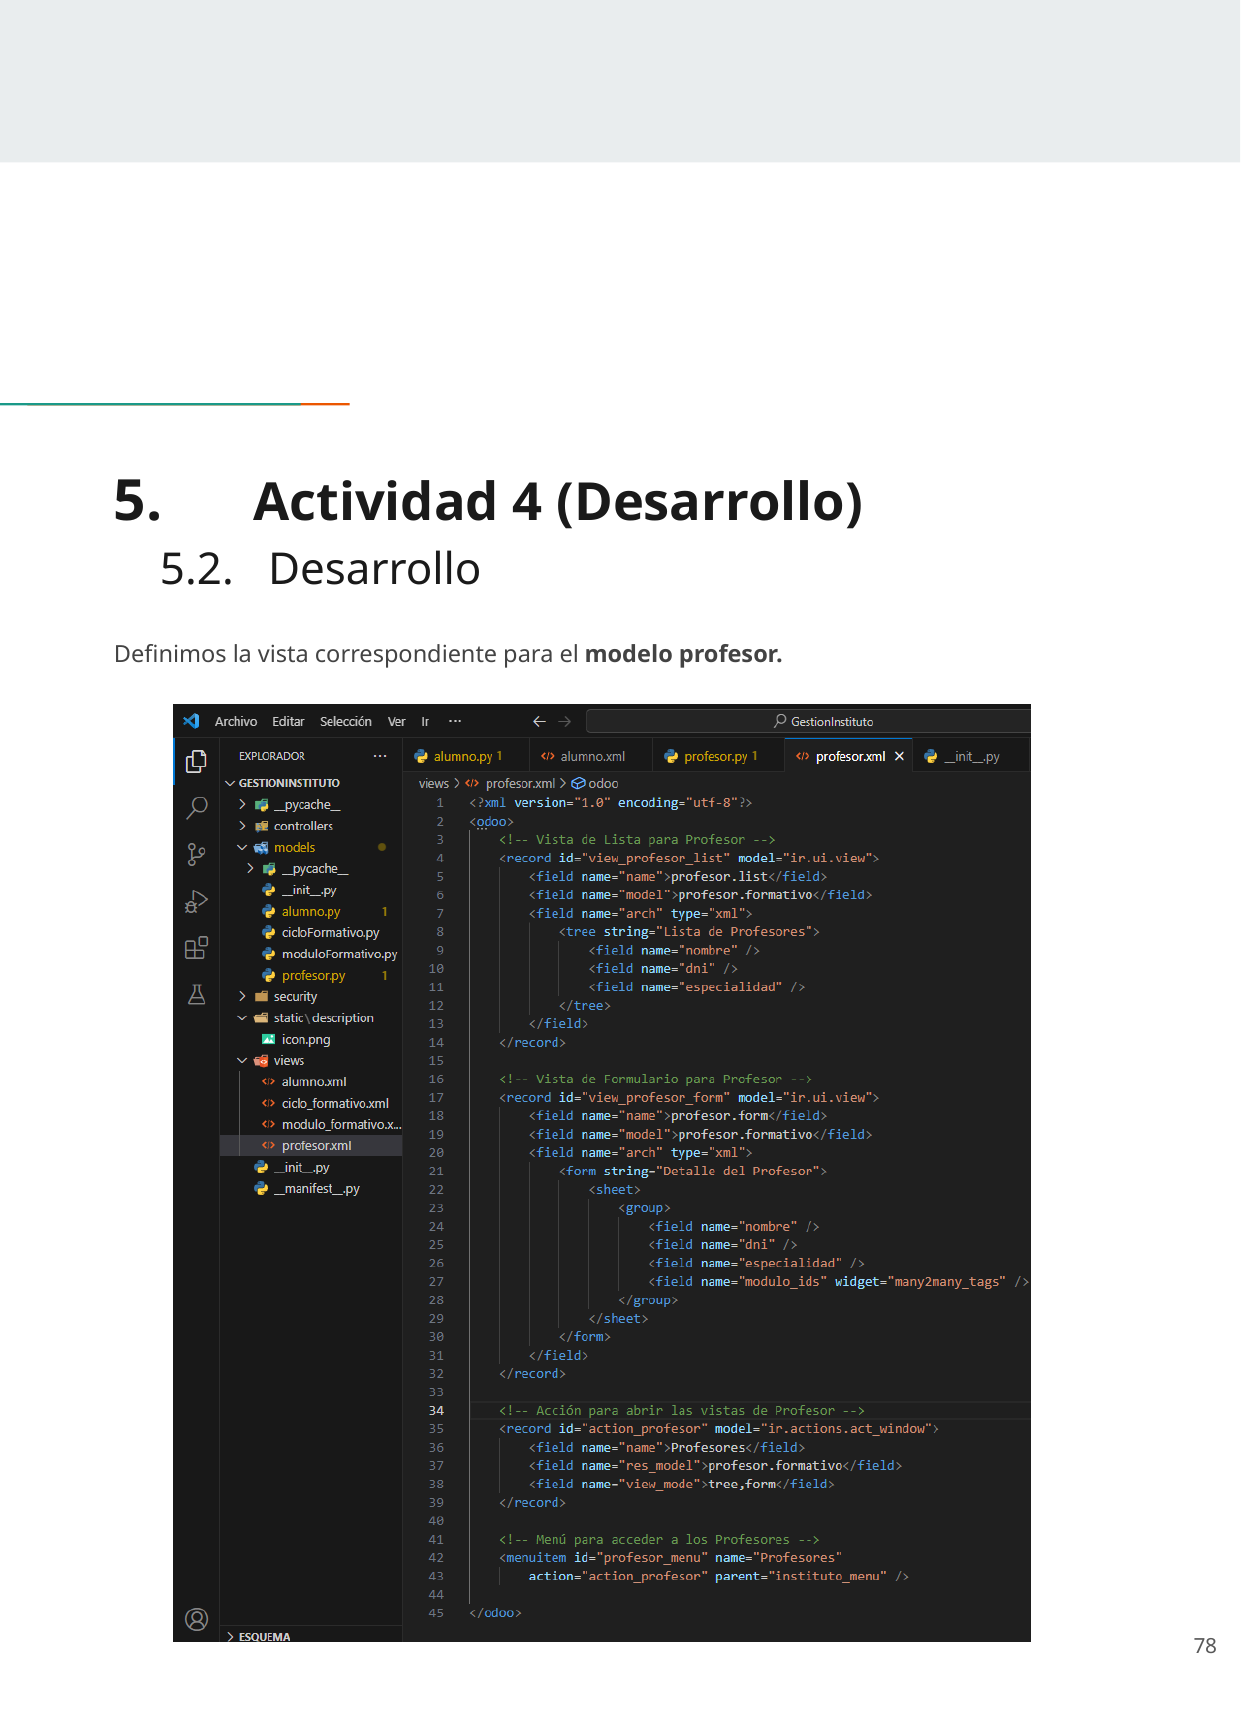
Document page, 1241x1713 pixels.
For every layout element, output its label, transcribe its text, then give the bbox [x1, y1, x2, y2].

picture [173, 704, 1031, 1642]
list Definimos la vista correspondiente para el modelo profesor. [98, 619, 1142, 1642]
slide_number ‹#› [1157, 1581, 1233, 1713]
title 5. Actividad 4 (Desarrollo) 5.2. Desarrollo [98, 439, 1233, 609]
